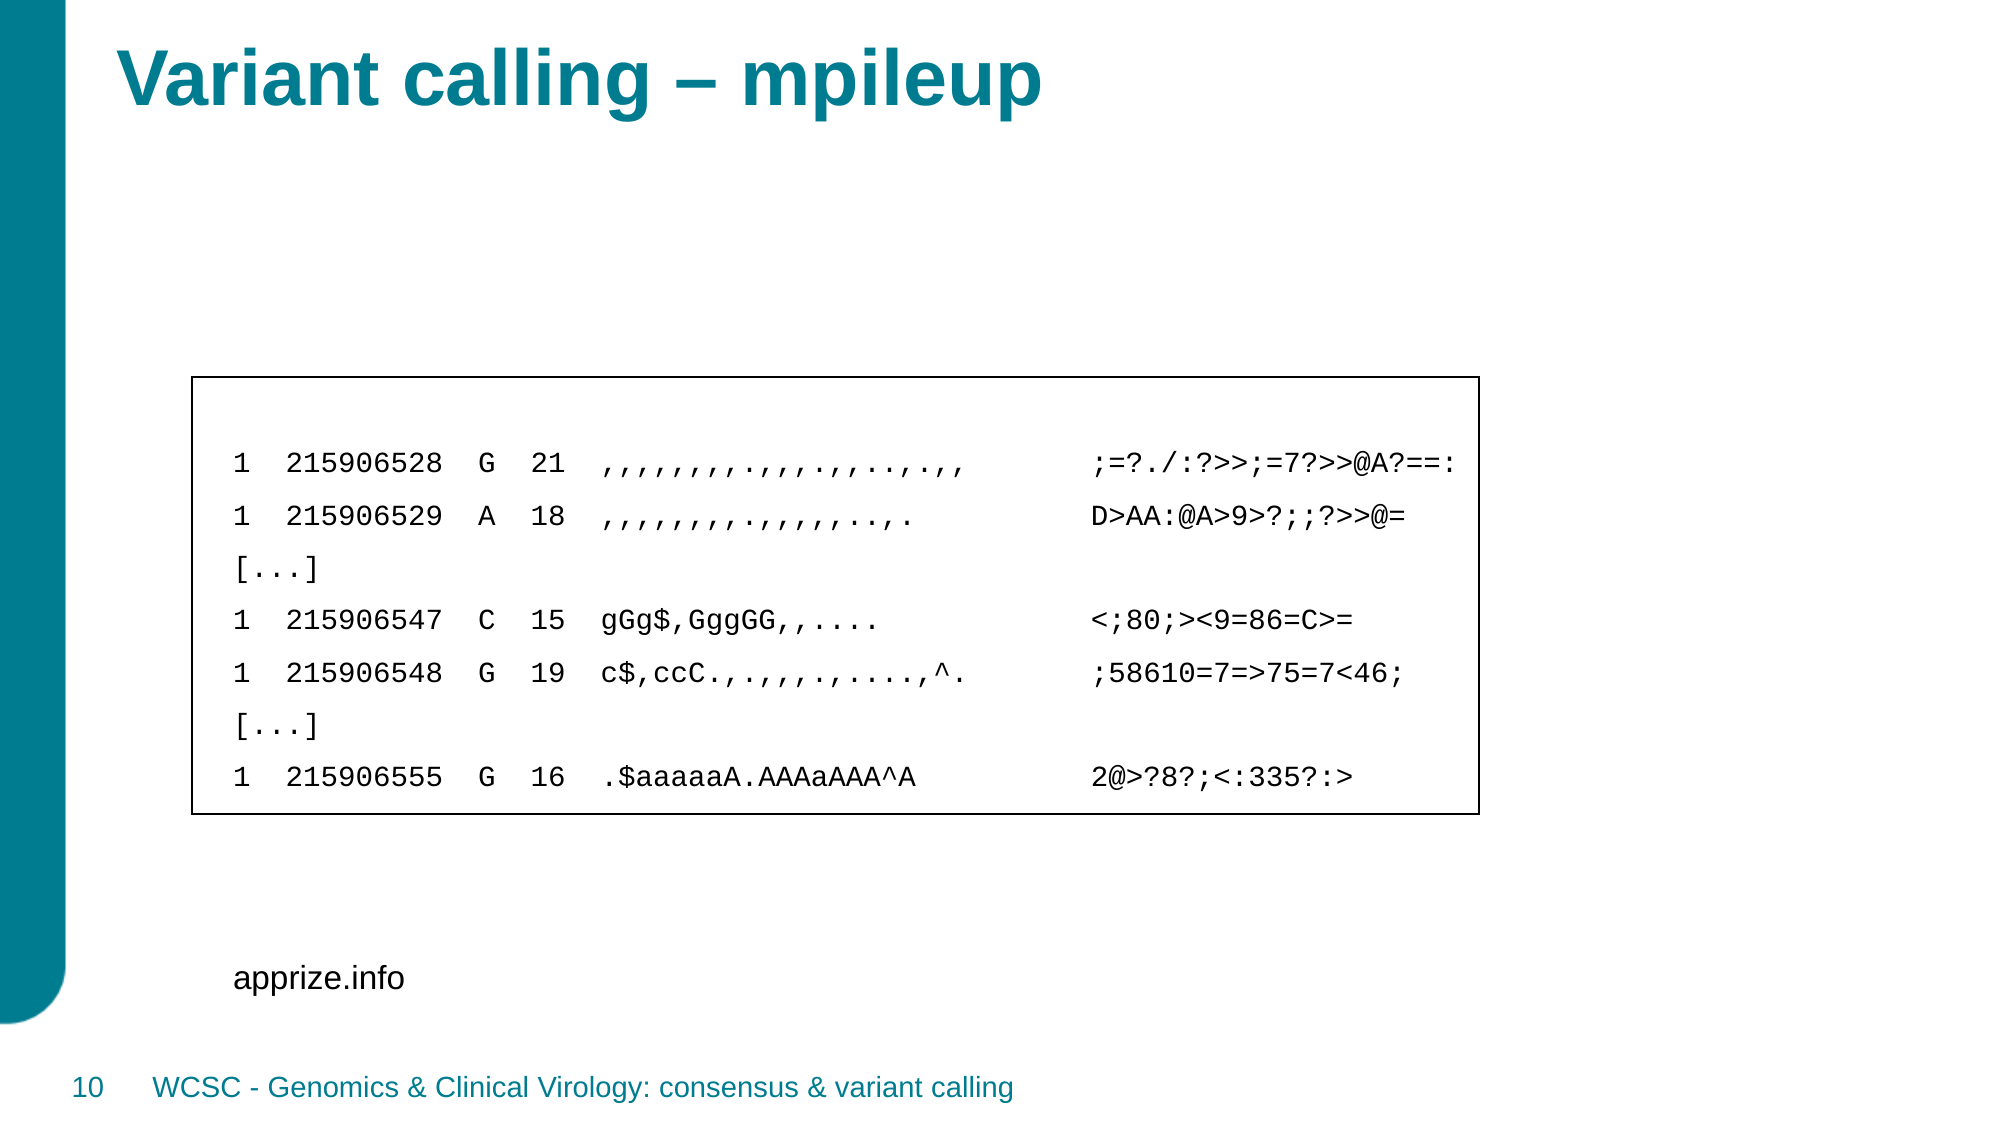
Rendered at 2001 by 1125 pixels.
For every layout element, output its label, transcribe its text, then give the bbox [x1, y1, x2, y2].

footer WCSC - Genomics & Clinical Virology: consensus & variant calling [137, 1056, 1780, 1116]
title Variant calling – mpileup [101, 29, 1926, 189]
slide_number 10 [21, 1056, 120, 1117]
list 1 215906528 G 21 ,,,,,,,,.,,,.,,..,.,, ;=?./:?>>;=7?>>@A?==: 1 215906529 A 18 ,,,,,,,,.,,,,,..,. D>AA:@A>9>?;;?>>@= [...] 1 215906547 C 15 gGg$,GggGG,,.... <;80;><9=86=C>= 1 215906548 G 19 c$,ccC.,.,,,.,....,^. ;58610=7=>75=7<46; [...] 1 215906555 G 16 .$aaaaaA.AAAaAAA^A 2@>?8?;<:335?:> apprize.info [101, 291, 1926, 1005]
text_box [191, 376, 1480, 815]
